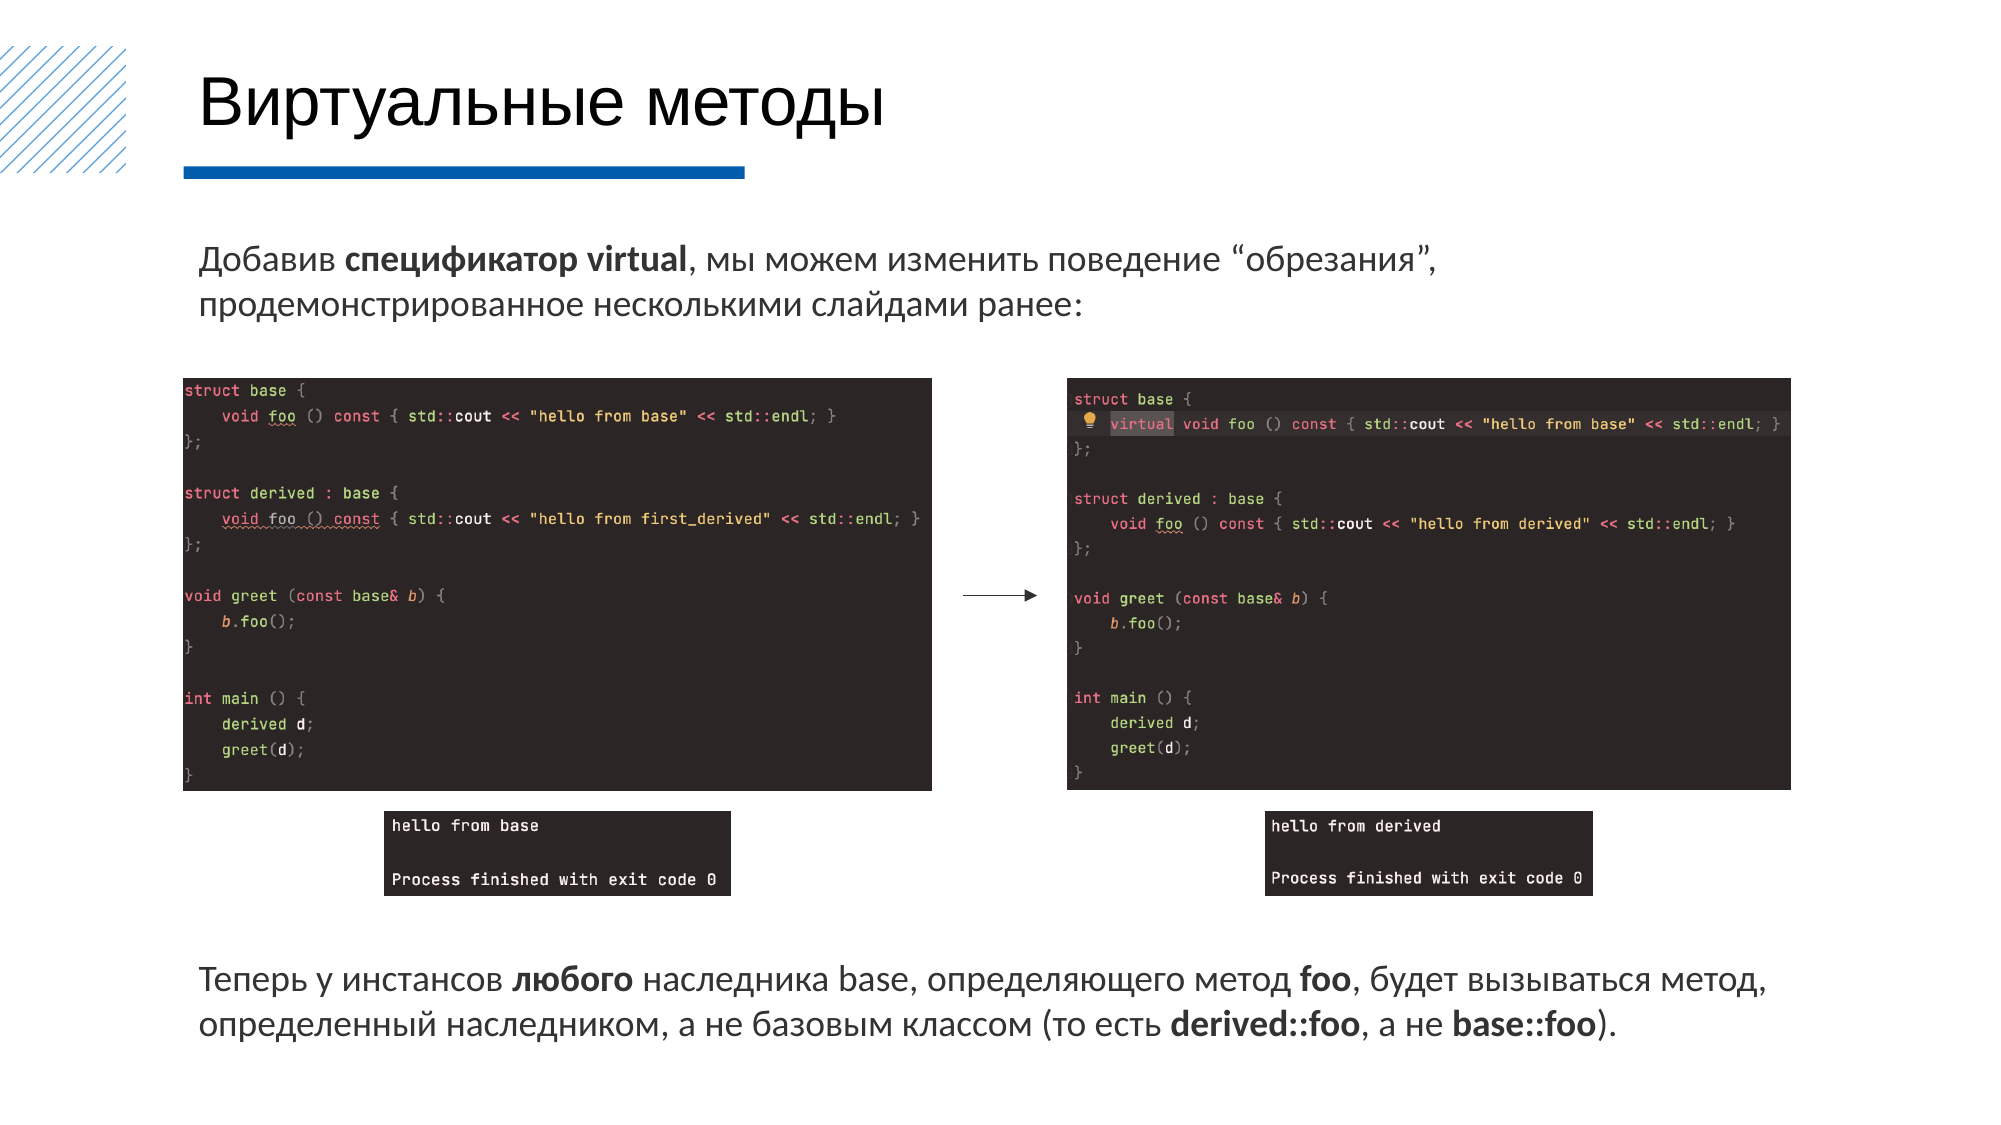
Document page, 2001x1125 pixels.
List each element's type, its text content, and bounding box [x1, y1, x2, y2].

picture [0, 46, 126, 173]
picture [1067, 378, 1791, 791]
text_box Добавив спецификатор virtual, мы можем изменить поведение “обрезания”, продемонстрированное несколькими слайдами ранее: [183, 227, 1791, 332]
text_box Теперь у инстансов любого наследника base, определяющего метод foo, будет вызываться метод, определенный наследником, а не базовым классом (то есть derived::foo, а не base::foo). [183, 946, 1791, 1052]
list Виртуальные методы [183, 58, 1780, 149]
picture [1265, 810, 1593, 897]
picture [183, 378, 933, 792]
picture [384, 810, 732, 897]
